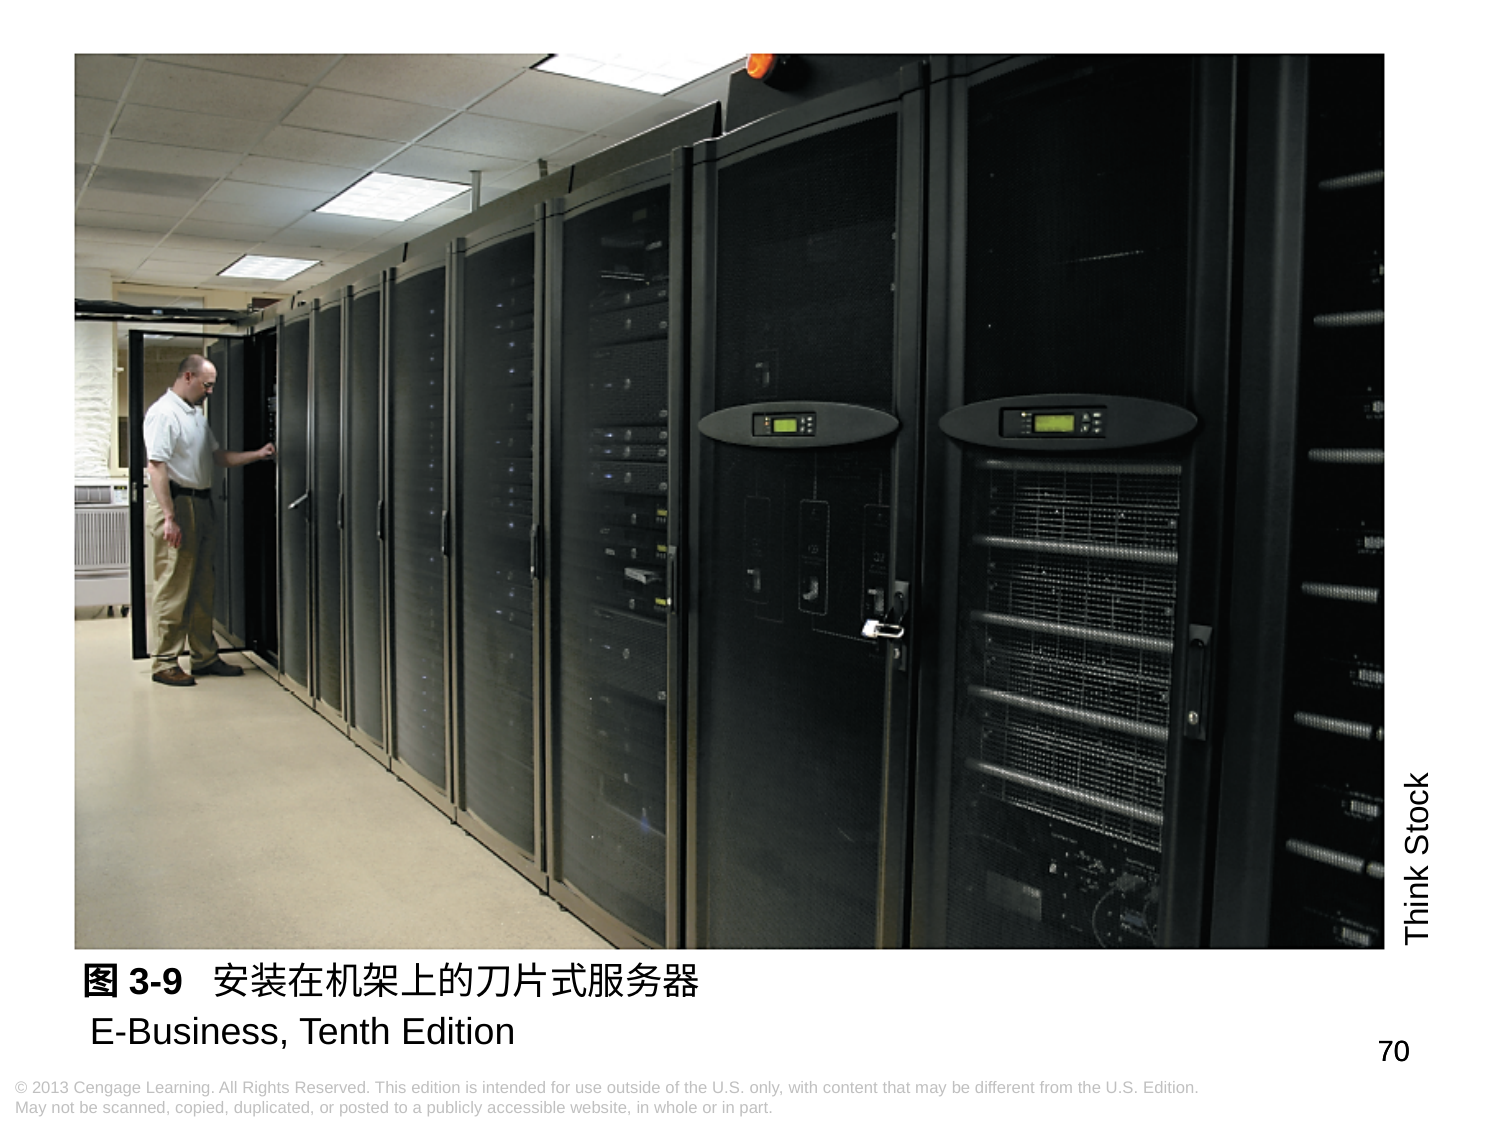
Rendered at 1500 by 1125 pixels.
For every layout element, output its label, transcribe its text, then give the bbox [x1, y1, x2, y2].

picture [69, 49, 1388, 953]
slide_number 70 [1074, 1024, 1426, 1103]
text_box Think Stock [1387, 757, 1443, 962]
text_box 图3-9 安装在机架上的刀片式服务器 [67, 958, 716, 1010]
